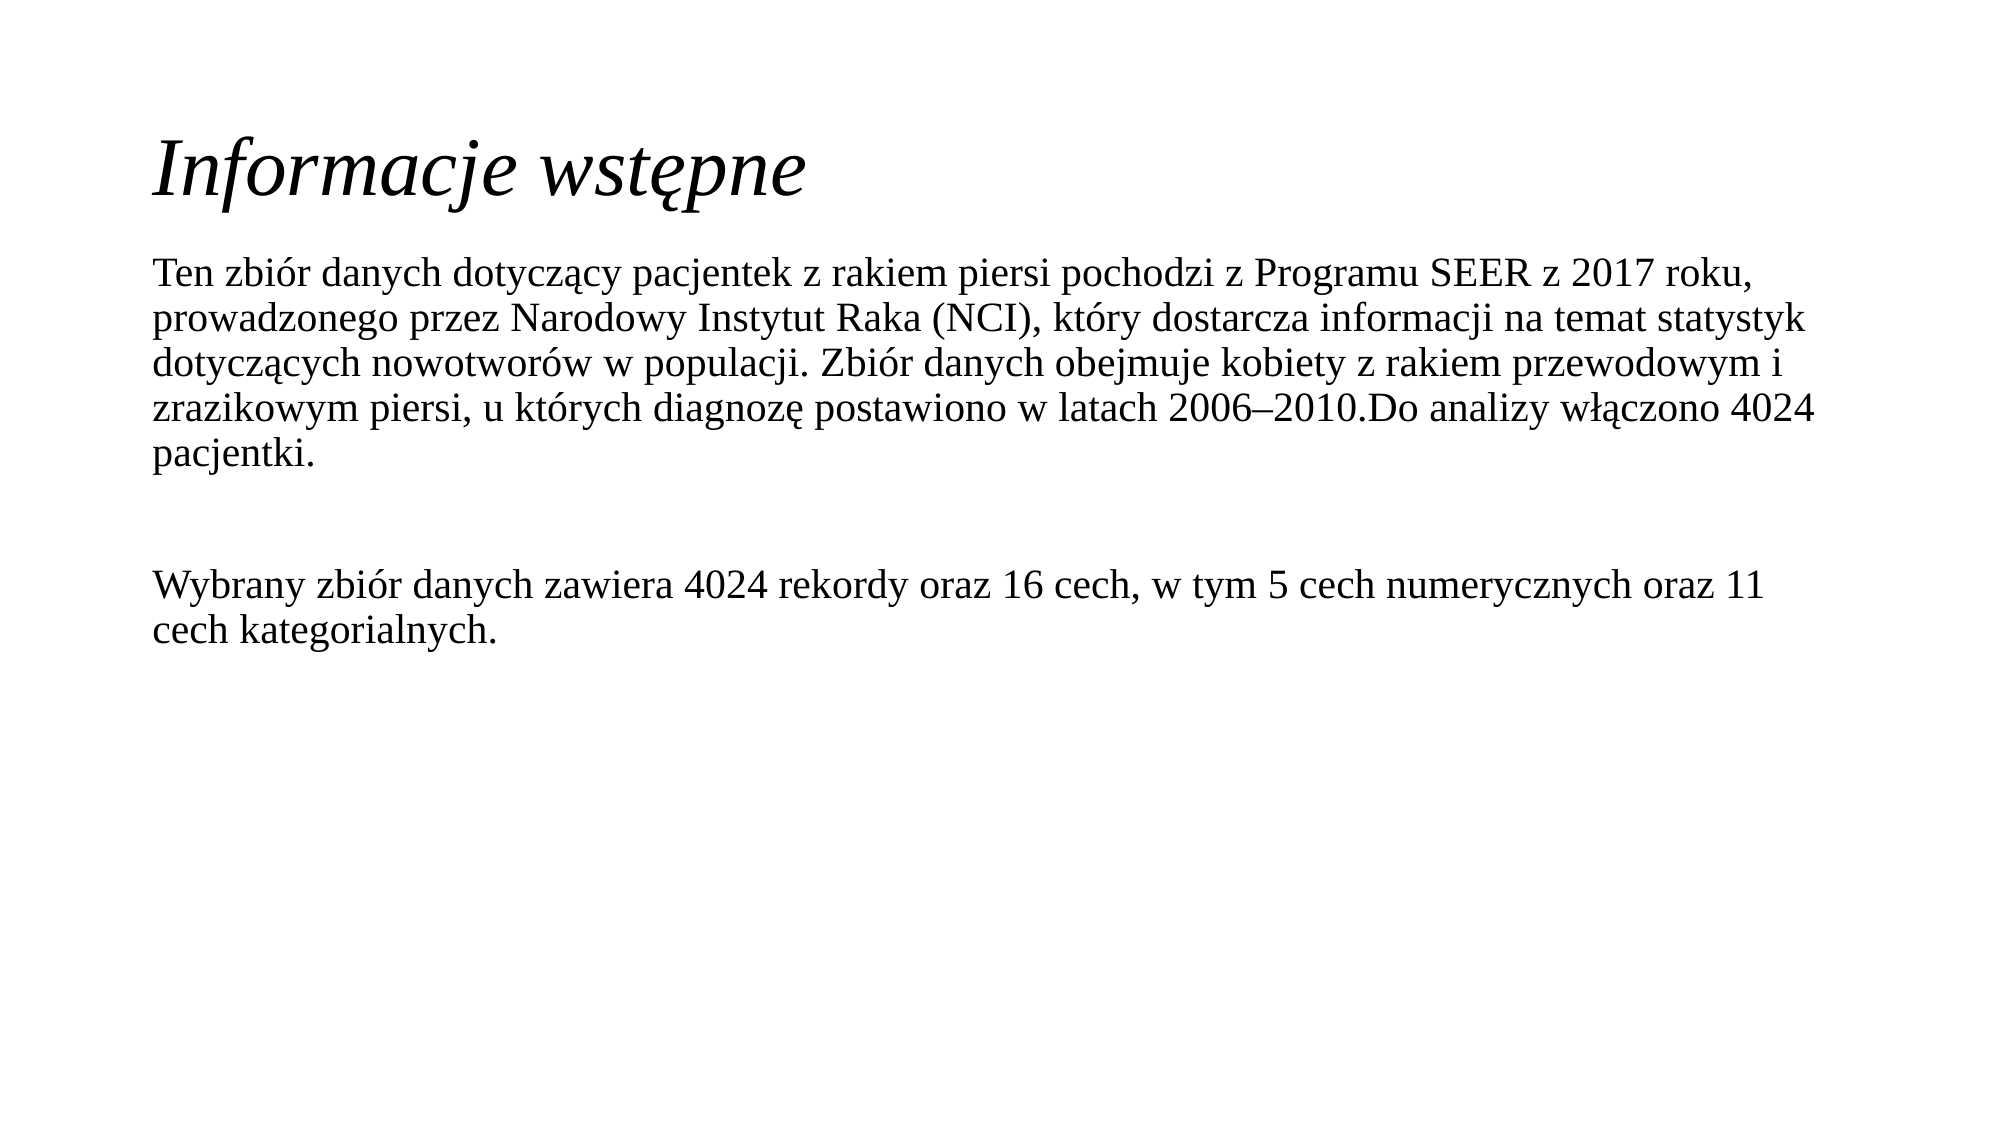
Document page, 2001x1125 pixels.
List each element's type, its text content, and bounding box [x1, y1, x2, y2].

list Ten zbiór danych dotyczący pacjentek z rakiem piersi pochodzi z Programu SEER z 2017 roku, prowadzonego przez Narodowy Instytut Raka (NCI), który dostarcza informacji na temat statystyk dotyczących nowotworów w populacji. Zbiór danych obejmuje kobiety z rakiem przewodowym i zrazikowym piersi, u których diagnozę postawiono w latach 2006–2010.Do analizy włączono 4024 pacjentki. Wybrany zbiór danych zawiera 4024 rekordy oraz 16 cech, w tym 5 cech numerycznych oraz 11 cech kategorialnych. [137, 243, 1863, 957]
title Informacje wstępne [137, 59, 1863, 243]
